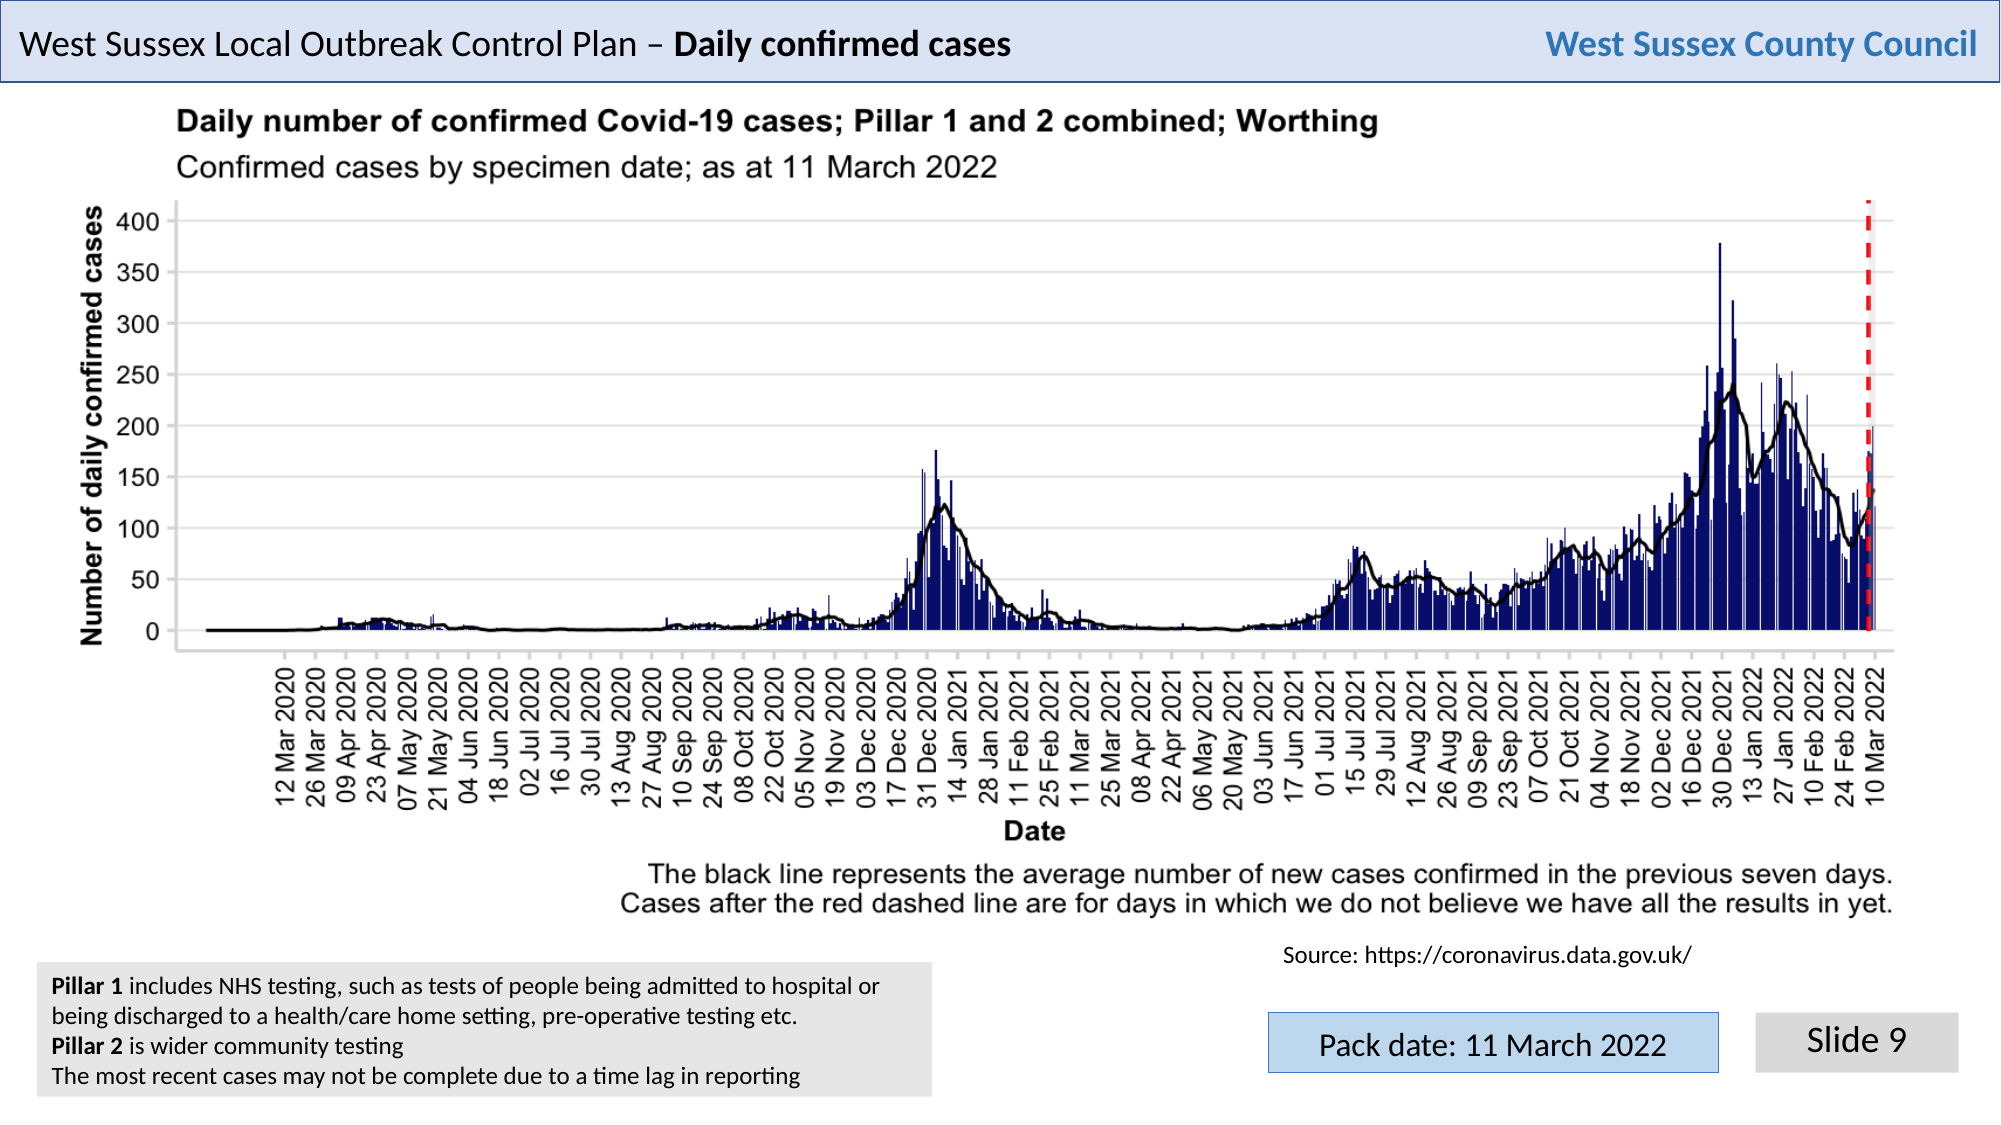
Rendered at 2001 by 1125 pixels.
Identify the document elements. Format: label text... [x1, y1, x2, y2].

list Slide 9 [1755, 1012, 1959, 1073]
list Source: https://coronavirus.data.gov.uk/ [1268, 935, 1912, 995]
picture [63, 91, 1912, 935]
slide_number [1268, 1012, 1719, 1073]
